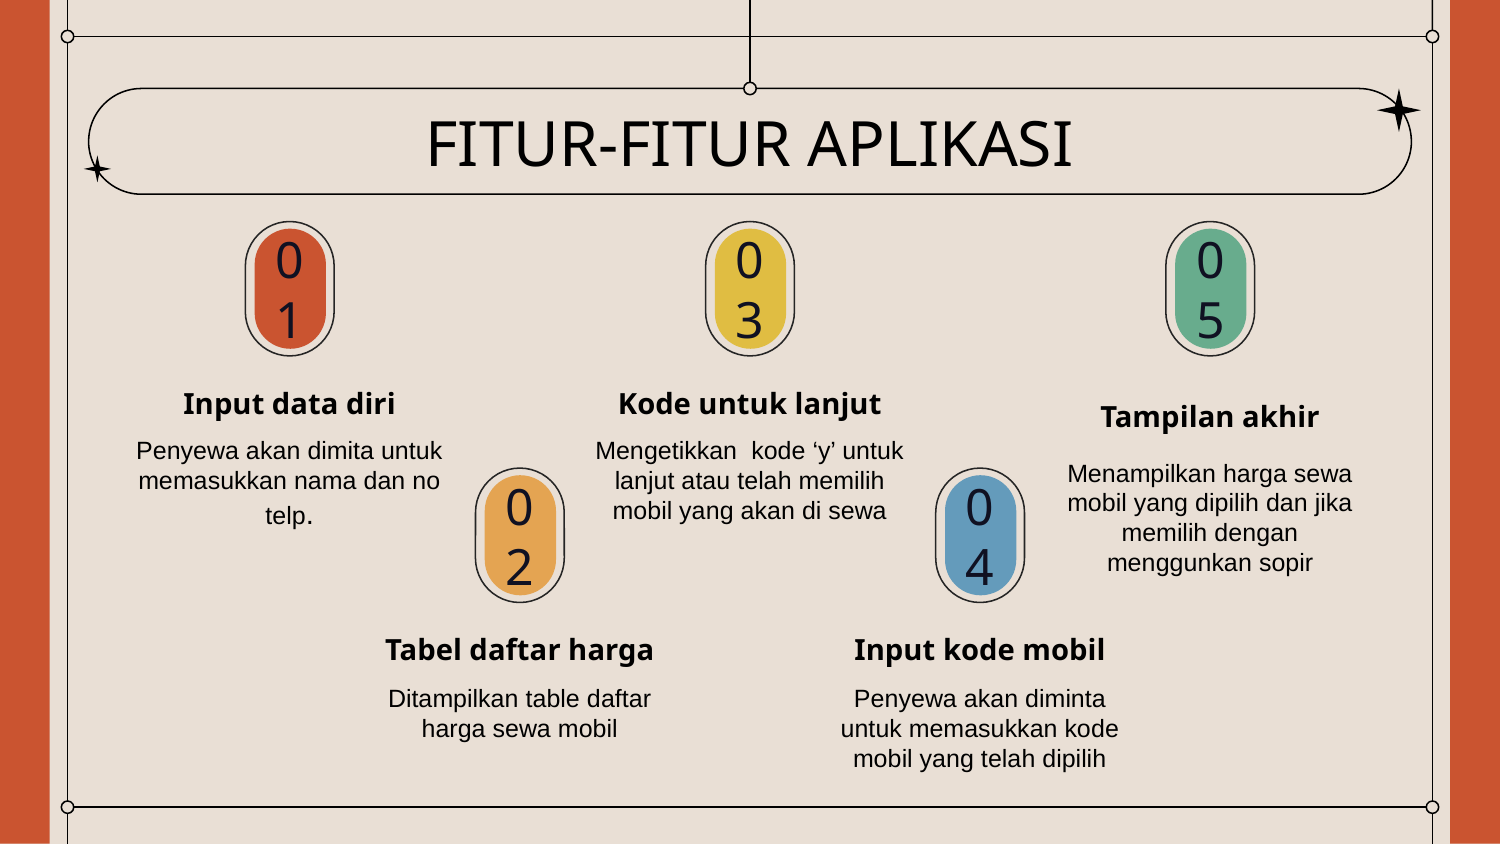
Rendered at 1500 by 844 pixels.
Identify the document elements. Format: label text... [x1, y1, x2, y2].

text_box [83, 88, 1422, 195]
subtitle Tabel daftar harga [347, 615, 693, 682]
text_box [1165, 221, 1255, 357]
subtitle Penyewa akan diminta untuk memasukkan kode mobil yang telah dipilih [807, 682, 1153, 775]
subtitle Kode untuk lanjut [577, 364, 923, 436]
subtitle Menampilkan harga sewa mobil yang dipilih dan jika memilih dengan menggunkan sopir [1037, 449, 1384, 577]
subtitle Ditampilkan table daftar harga sewa mobil [347, 682, 693, 756]
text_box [245, 221, 335, 357]
subtitle Mengetikkan kode ‘y’ untuk lanjut atau telah memilih mobil yang akan di sewa [577, 436, 923, 523]
subtitle Input kode mobil [807, 615, 1153, 682]
subtitle Input data diri [116, 368, 463, 436]
subtitle Penyewa akan dimita untuk memasukkan nama dan no telp. [116, 436, 463, 536]
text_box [475, 467, 565, 603]
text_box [705, 221, 795, 357]
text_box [743, 0, 757, 95]
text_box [935, 467, 1025, 603]
subtitle Tampilan akhir [1037, 383, 1384, 449]
